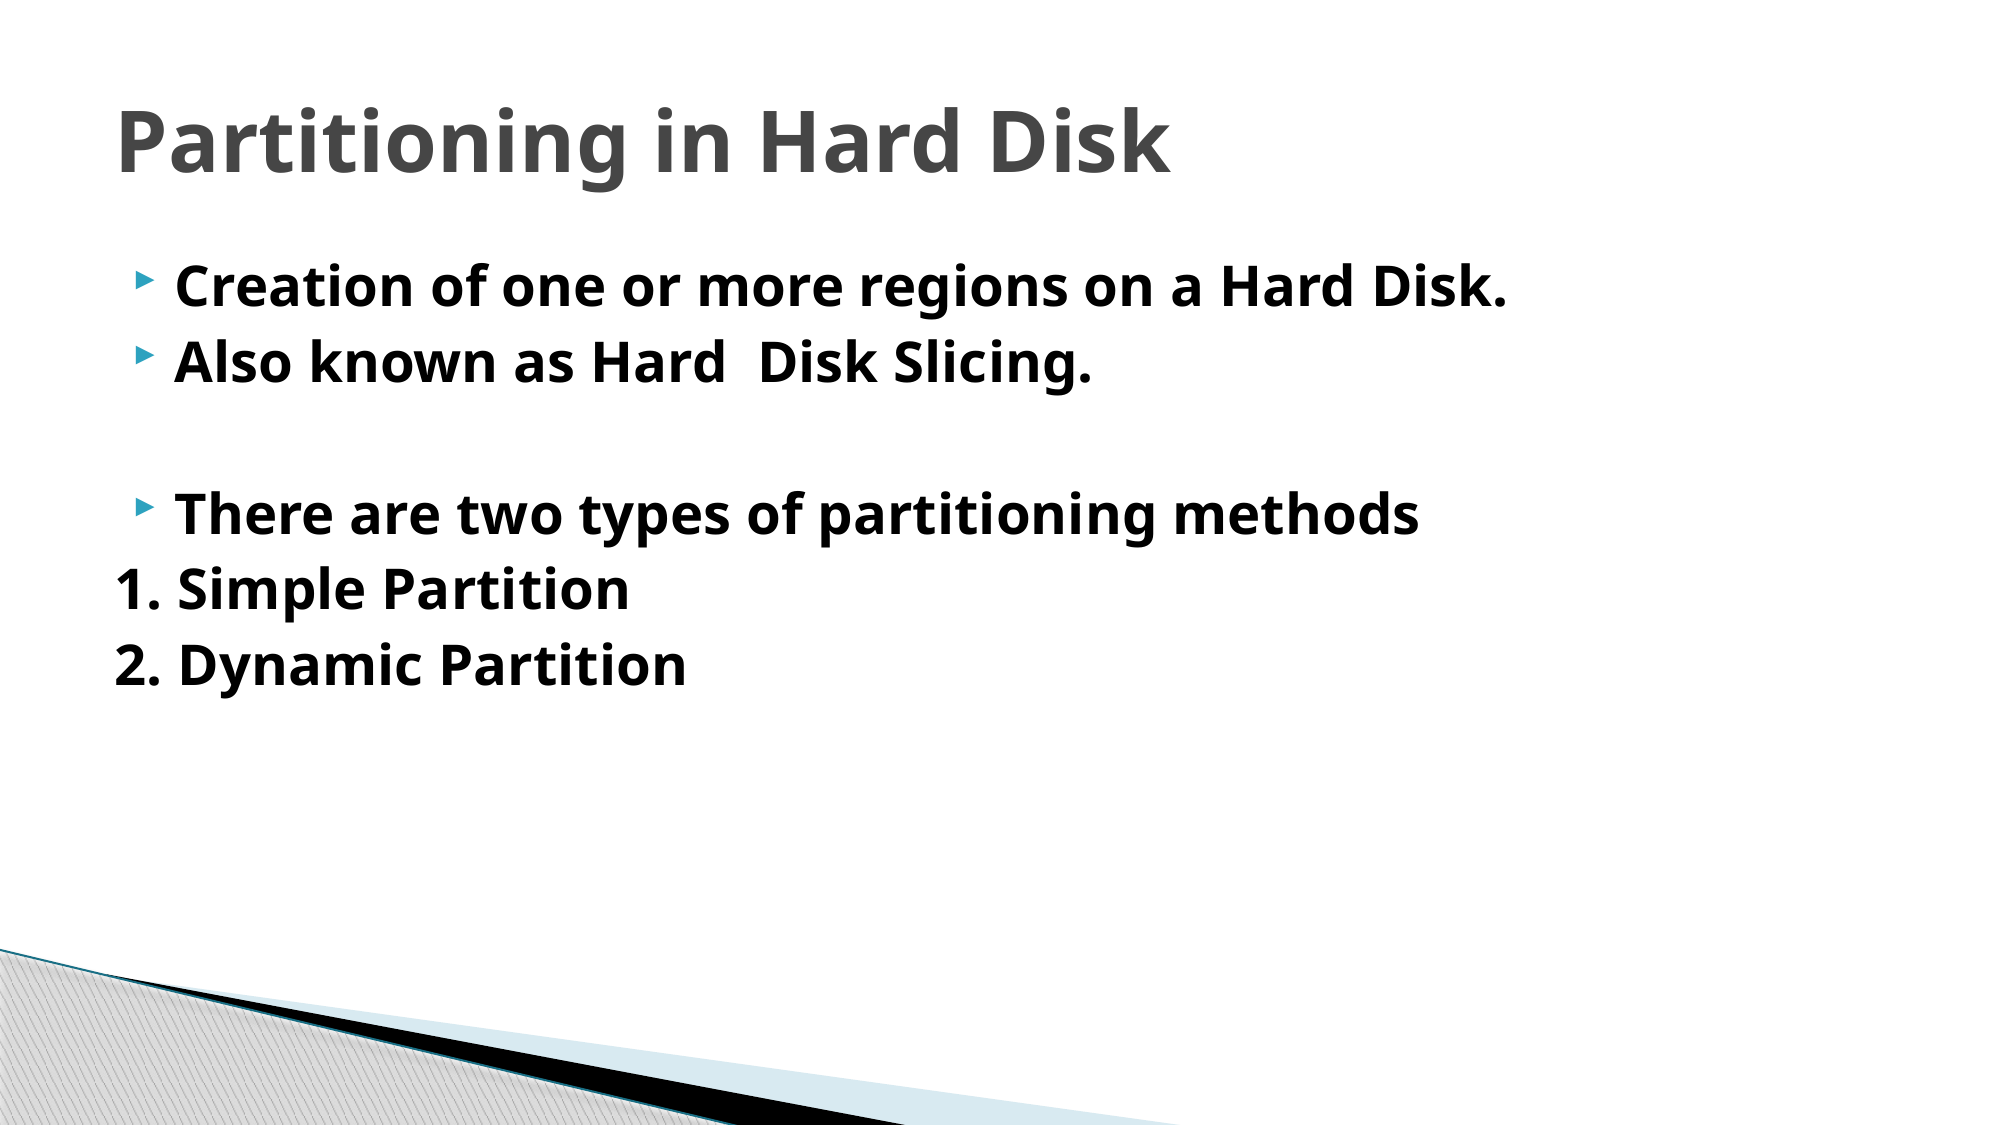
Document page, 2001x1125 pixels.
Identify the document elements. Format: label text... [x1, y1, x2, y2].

title Partitioning in Hard Disk [99, 45, 1900, 233]
list Creation of one or more regions on a Hard Disk. Also known as Hard Disk Slicing. There are two types of partitioning methods 1. Simple Partition 2. Dynamic Partition [99, 243, 1900, 986]
